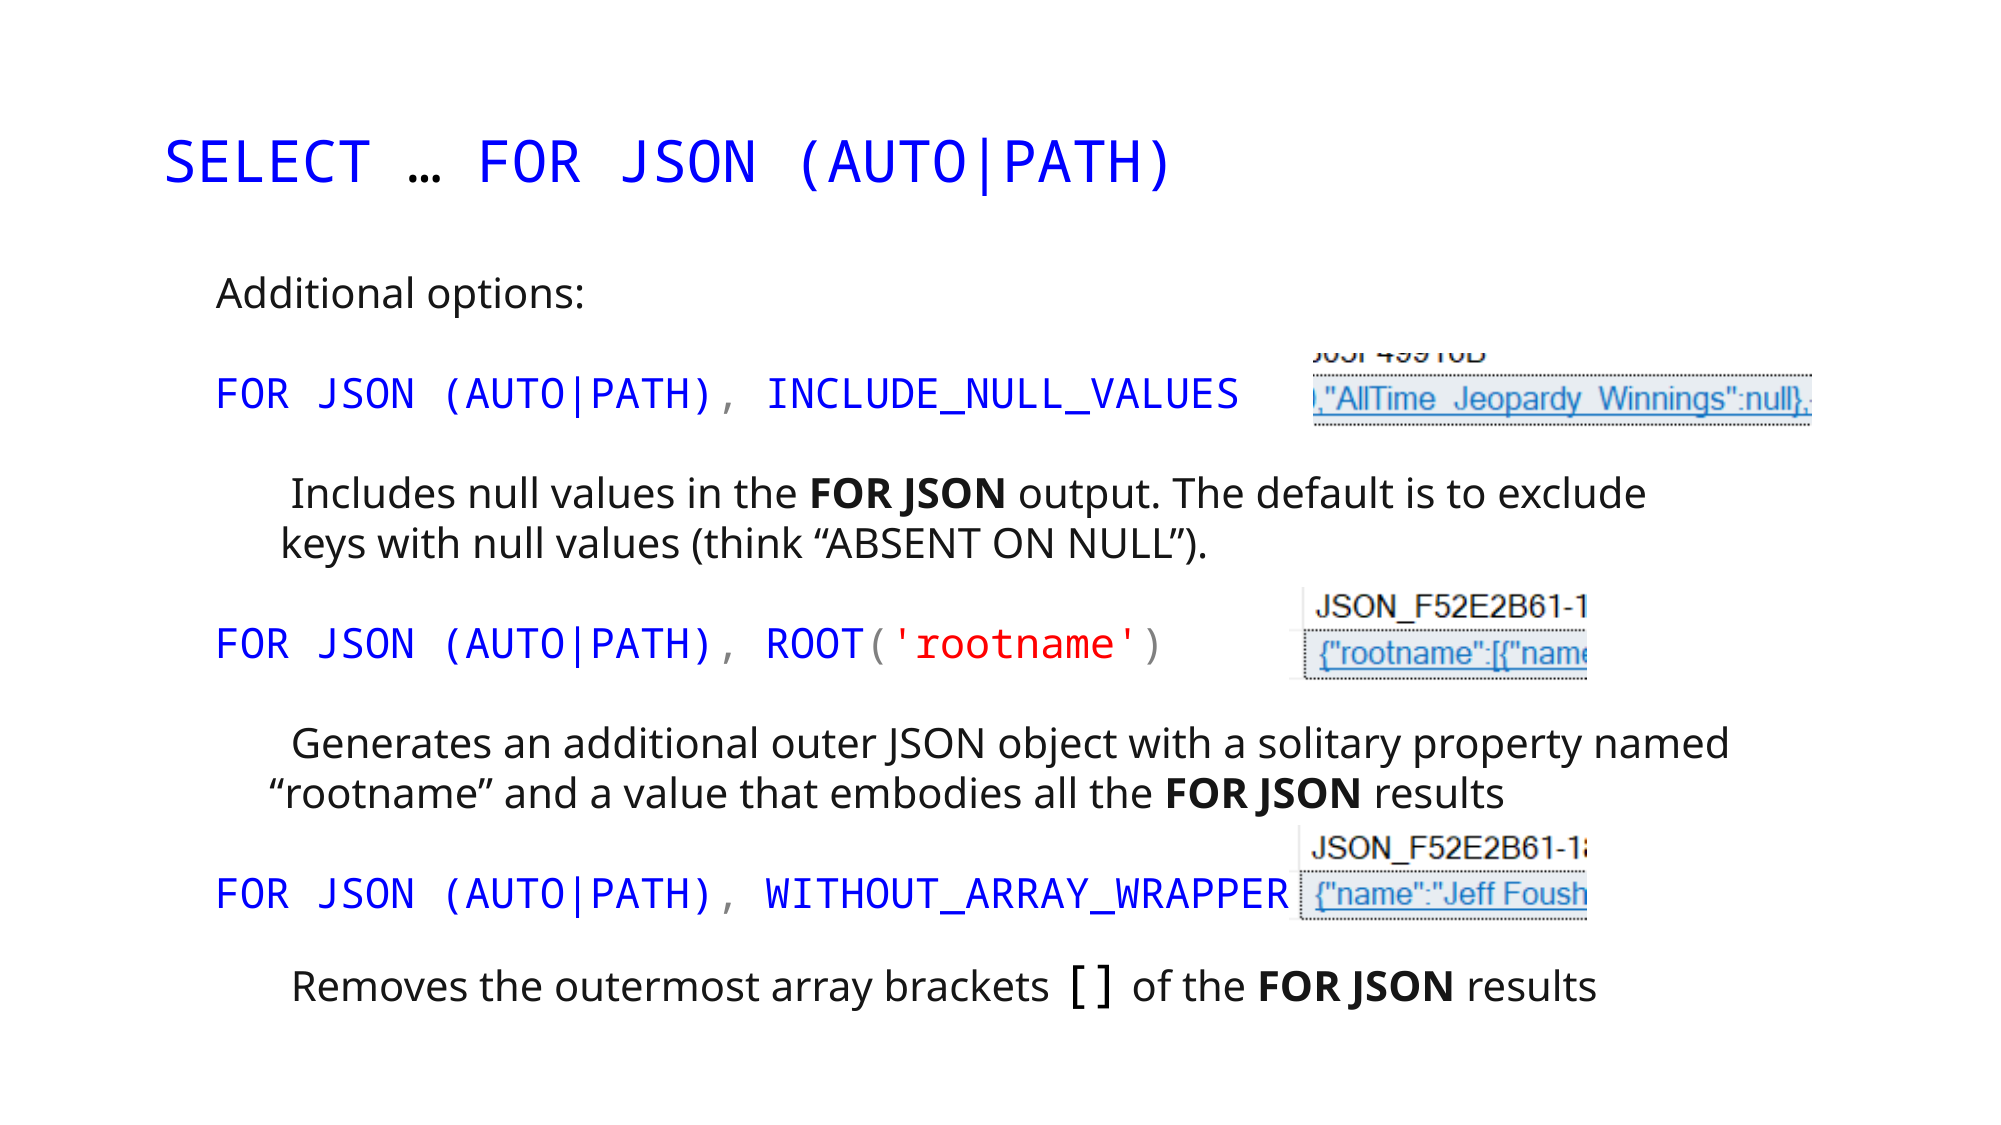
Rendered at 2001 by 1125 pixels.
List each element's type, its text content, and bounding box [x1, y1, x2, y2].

picture [1289, 825, 1587, 928]
text_box Additional options: FOR JSON (AUTO|PATH), INCLUDE_NULL_VALUES Includes null values in the FOR JSON output. The default is to exclude keys with null values (think “ABSENT ON NULL”). FOR JSON (AUTO|PATH), ROOT('rootname') Generates an additional outer JSON object with a solitary property named “rootname” and a value that embodies all the FOR JSON results FOR JSON (AUTO|PATH), WITHOUT_ARRAY_WRAPPER Removes the outermost array brackets [] of the FOR JSON results [201, 259, 1799, 1020]
picture [1313, 353, 1812, 440]
picture [1289, 587, 1587, 682]
text_box SELECT … FOR JSON (AUTO|PATH) [147, 116, 1596, 202]
